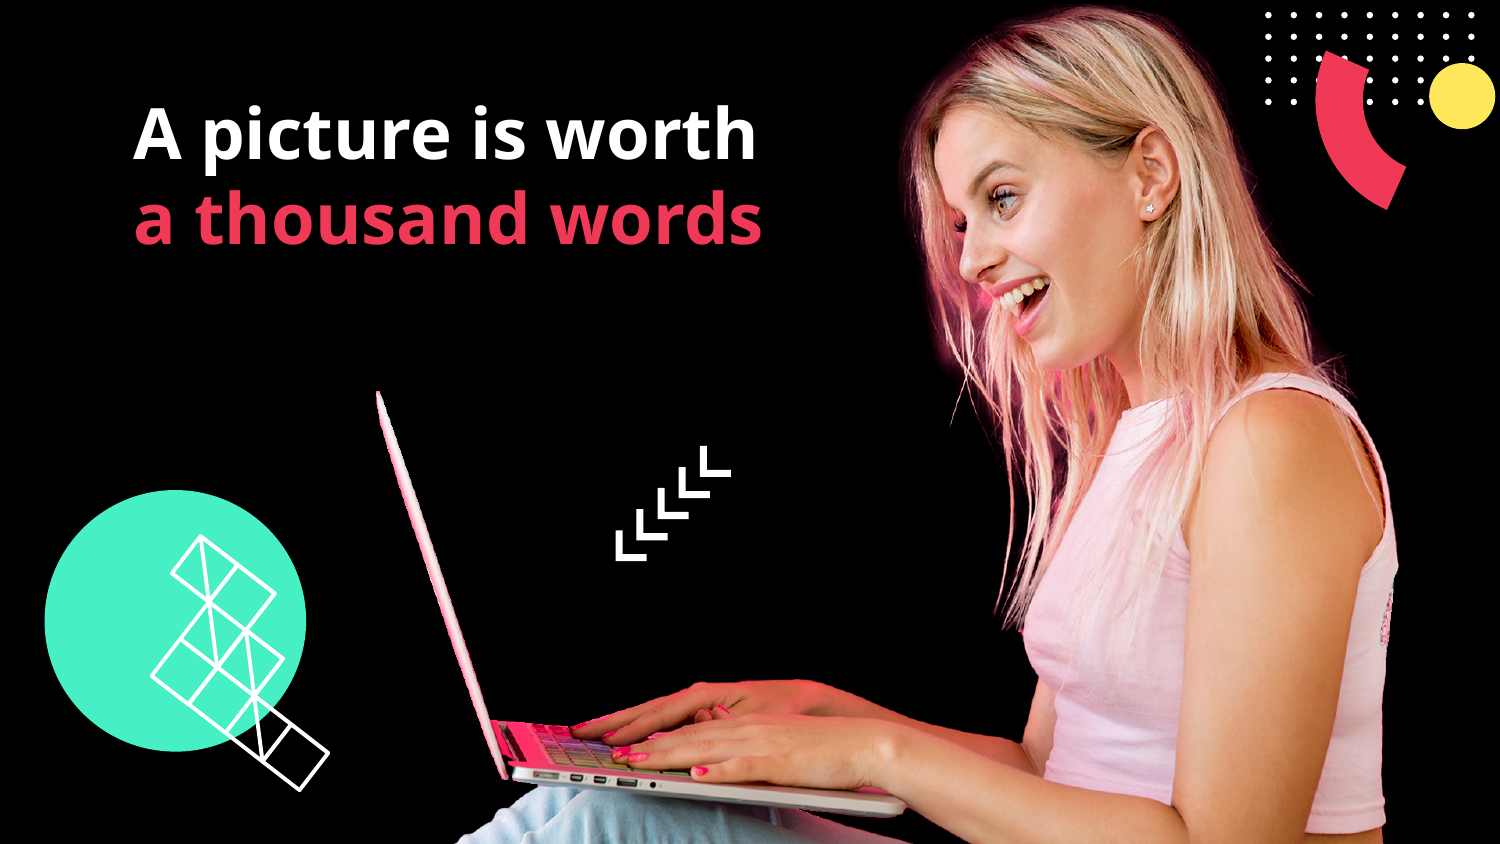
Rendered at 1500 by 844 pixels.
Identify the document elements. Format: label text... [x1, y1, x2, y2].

text_box [1316, 114, 1407, 211]
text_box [615, 445, 732, 562]
title A picture is worth a thousand words [118, 88, 811, 259]
picture [0, 0, 1500, 844]
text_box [1264, 11, 1475, 106]
text_box [44, 490, 307, 752]
text_box [150, 535, 330, 792]
text_box [1434, 68, 1496, 130]
